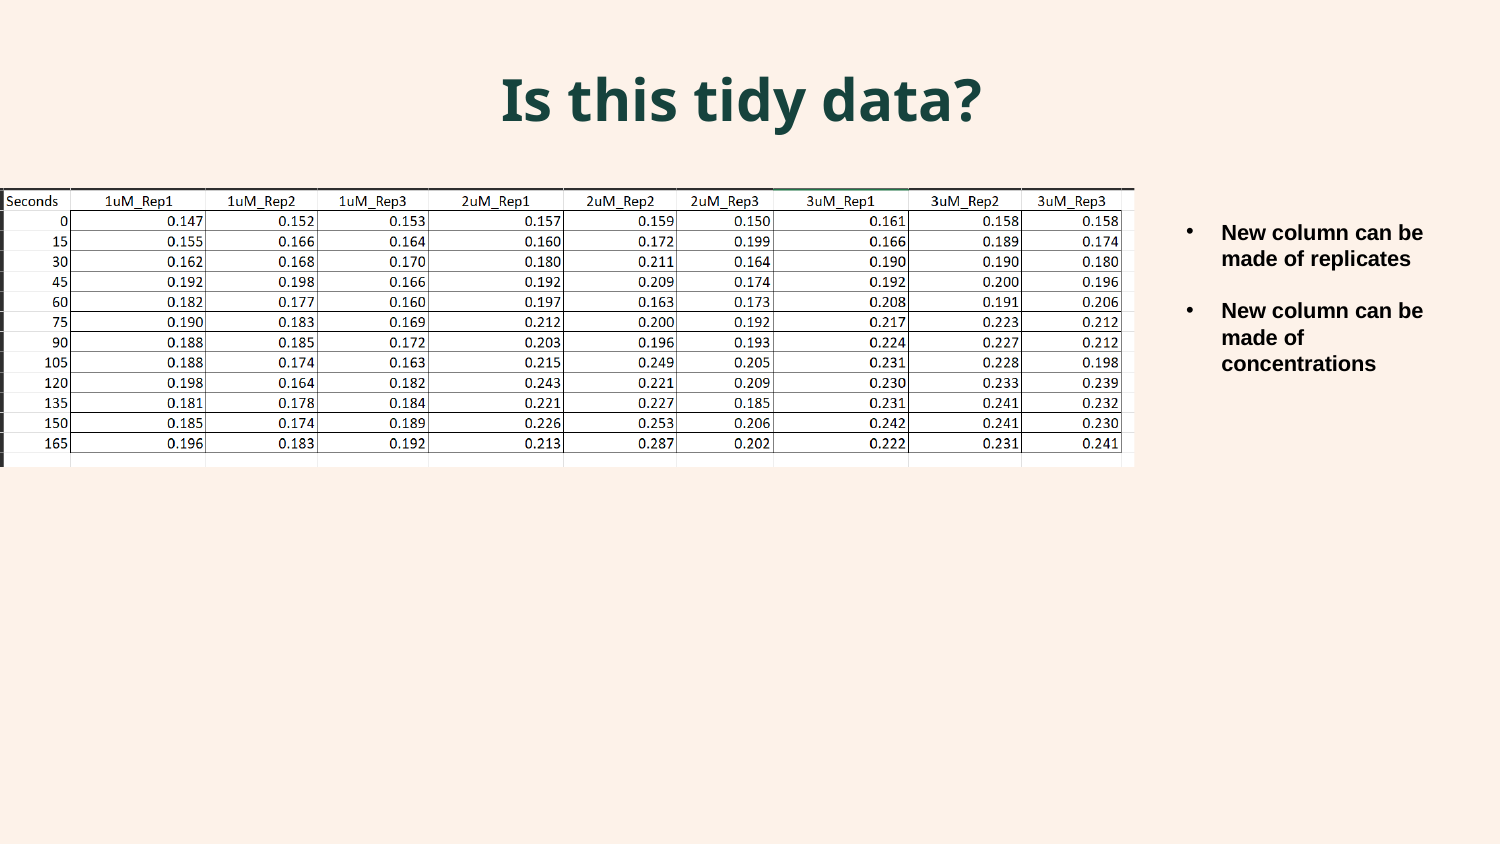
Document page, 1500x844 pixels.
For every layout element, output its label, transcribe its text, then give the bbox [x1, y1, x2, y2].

title Is this tidy data? [94, 48, 1389, 212]
picture [0, 187, 1135, 468]
text_box New column can be made of replicates New column can be made of concentrations [1171, 211, 1441, 384]
